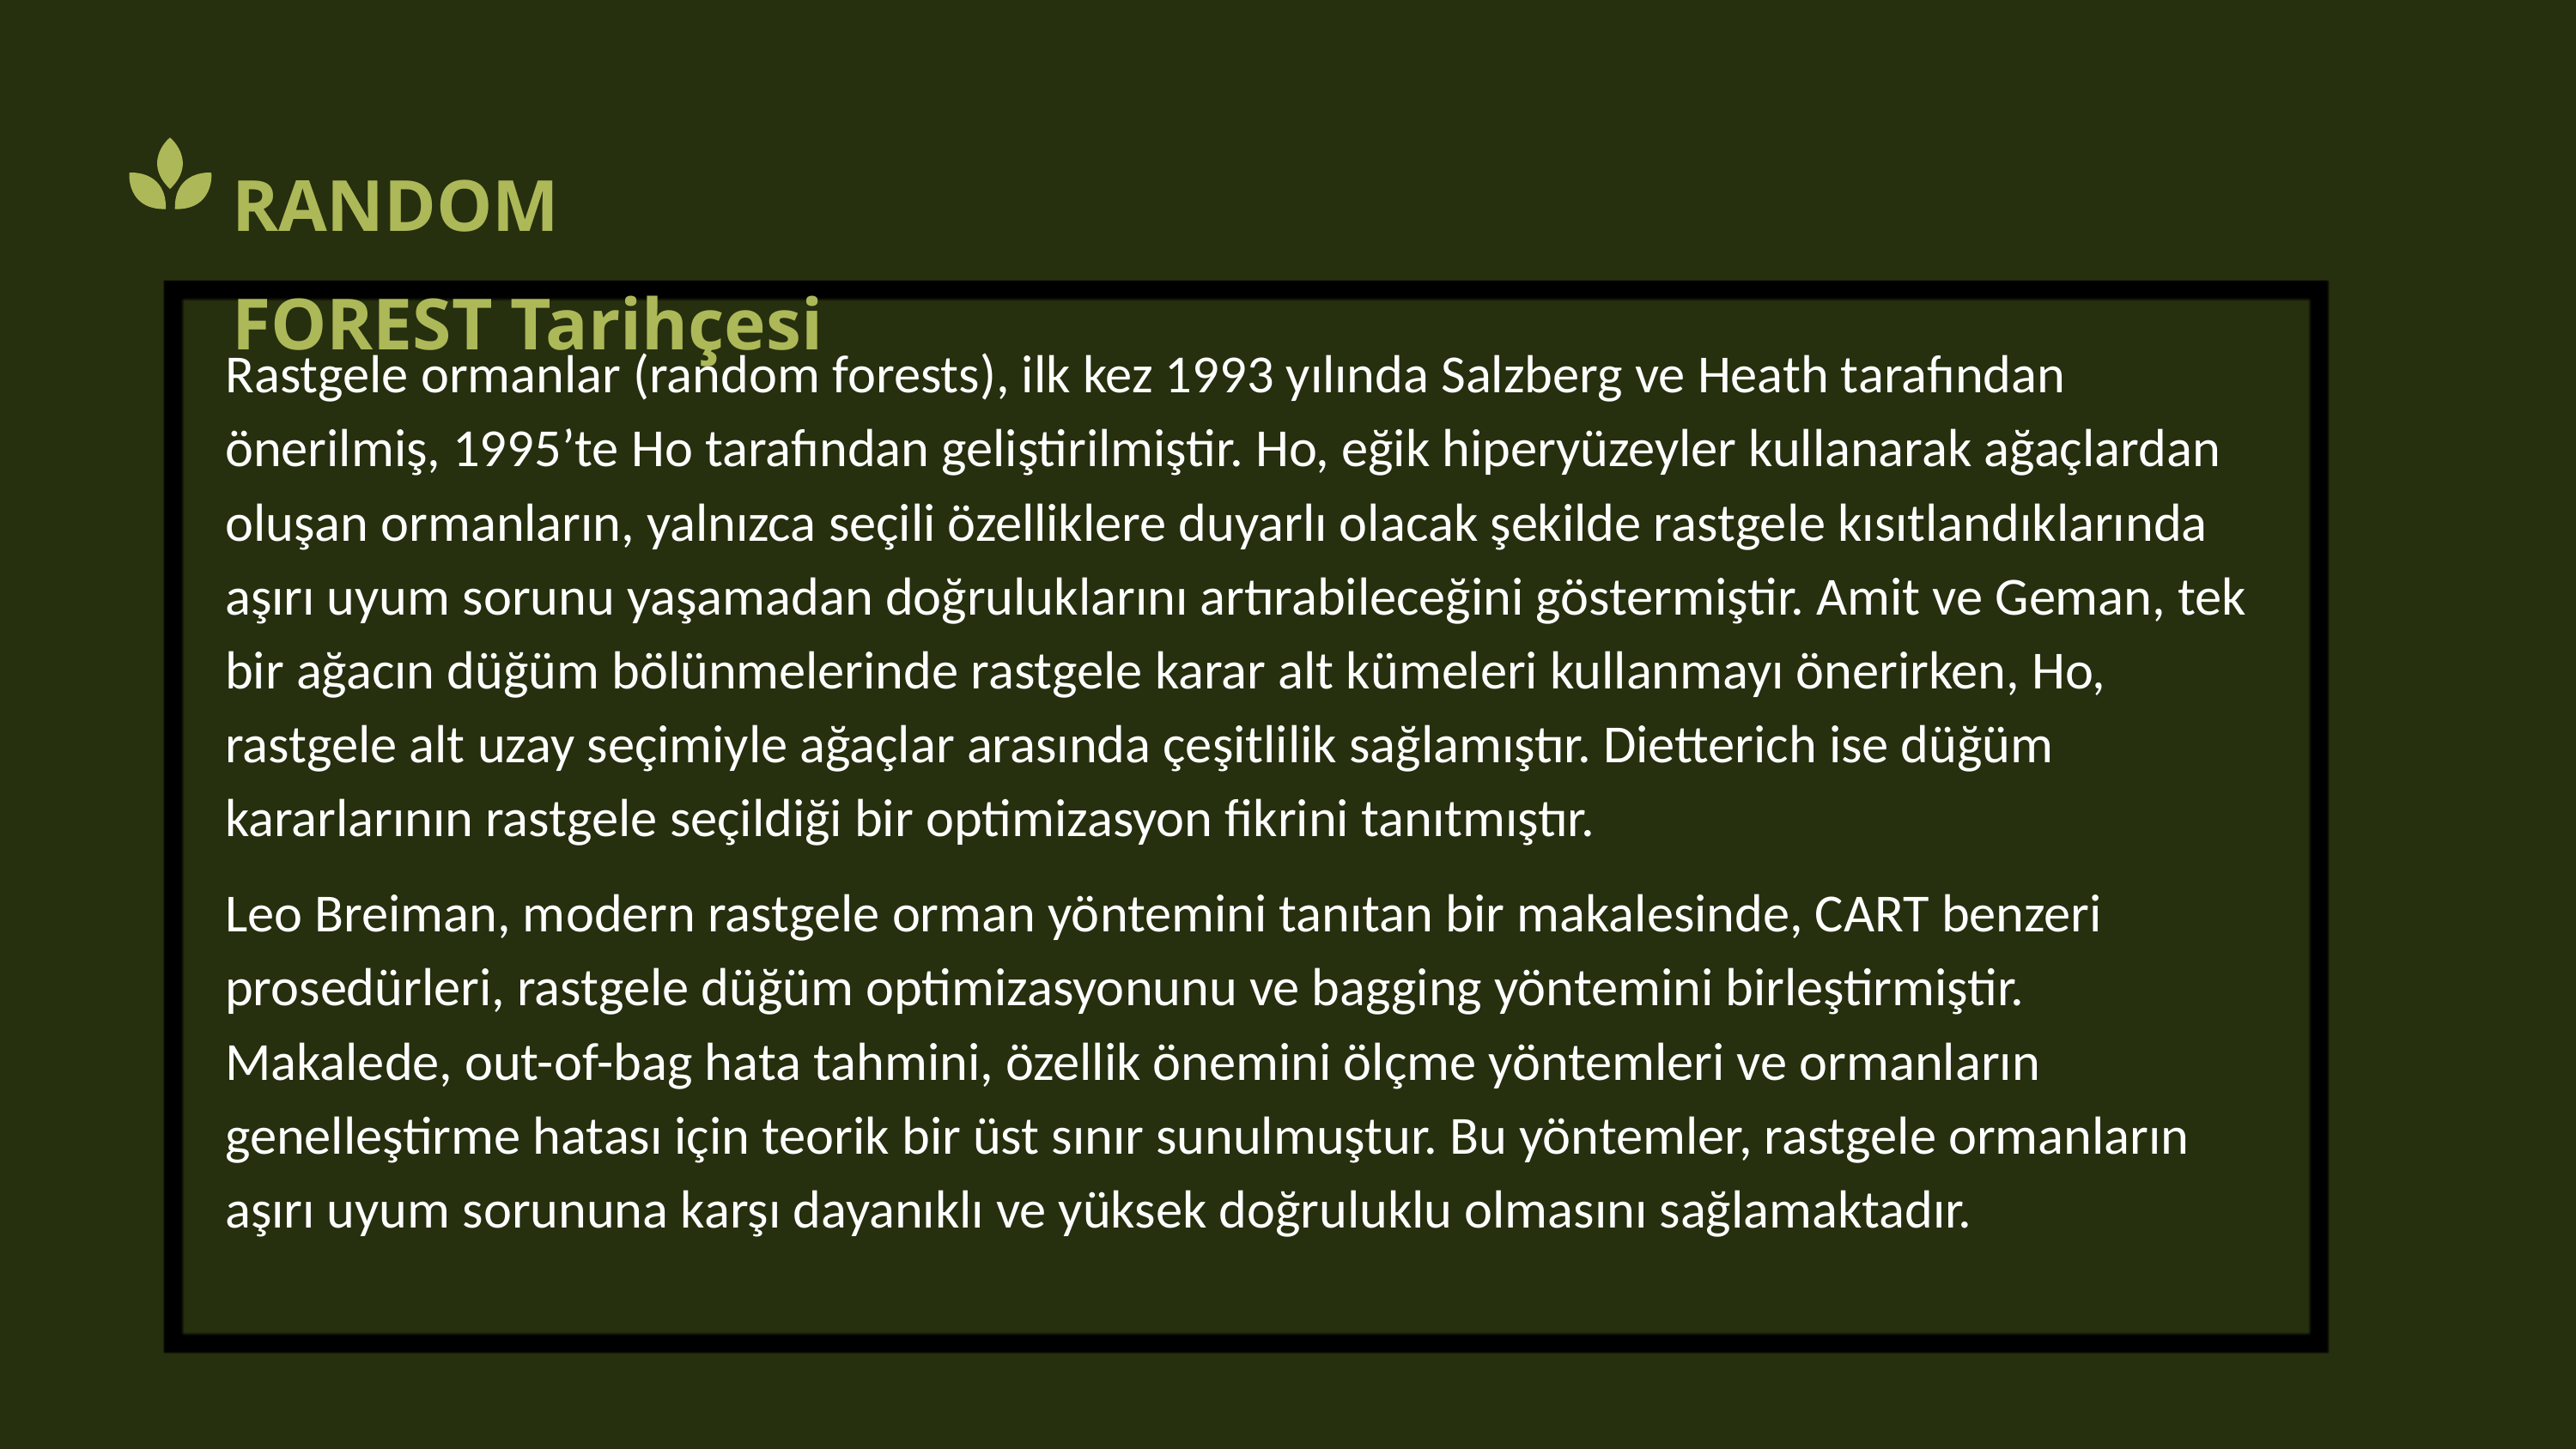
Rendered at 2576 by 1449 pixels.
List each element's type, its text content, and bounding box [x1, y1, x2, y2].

text_box Rastgele ormanlar (random forests), ilk kez 1993 yılında Salzberg ve Heath tarafından önerilmiş, 1995’te Ho tarafından geliştirilmiştir. Ho, eğik hiperyüzeyler kullanarak ağaçlardan oluşan ormanların, yalnızca seçili özelliklere duyarlı olacak şekilde rastgele kısıtlandıklarında aşırı uyum sorunu yaşamadan doğruluklarını artırabileceğini göstermiştir. Amit ve Geman, tek bir ağacın düğüm bölünmelerinde rastgele karar alt kümeleri kullanmayı önerirken, Ho, rastgele alt uzay seçimiyle ağaçlar arasında çeşitlilik sağlamıştır. Dietterich ise düğüm kararlarının rastgele seçildiği bir optimizasyon fikrini tanıtmıştır. Leo Breiman, modern rastgele orman yöntemini tanıtan bir makalesinde, CART benzeri prosedürleri, rastgele düğüm optimizasyonunu ve bagging yöntemini birleştirmiştir. Makalede, out-of-bag hata tahmini, özellik önemini ölçme yöntemleri ve ormanların genelleştirme hatası için teorik bir üst sınır sunulmuştur. Bu yöntemler, rastgele ormanların aşırı uyum sorununa karşı dayanıklı ve yüksek doğruluklu olmasını sağlamaktadır. [212, 316, 2277, 1309]
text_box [128, 137, 213, 209]
text_box [155, 272, 2338, 1362]
text_box RANDOM FOREST Tarihçesi [232, 127, 825, 316]
